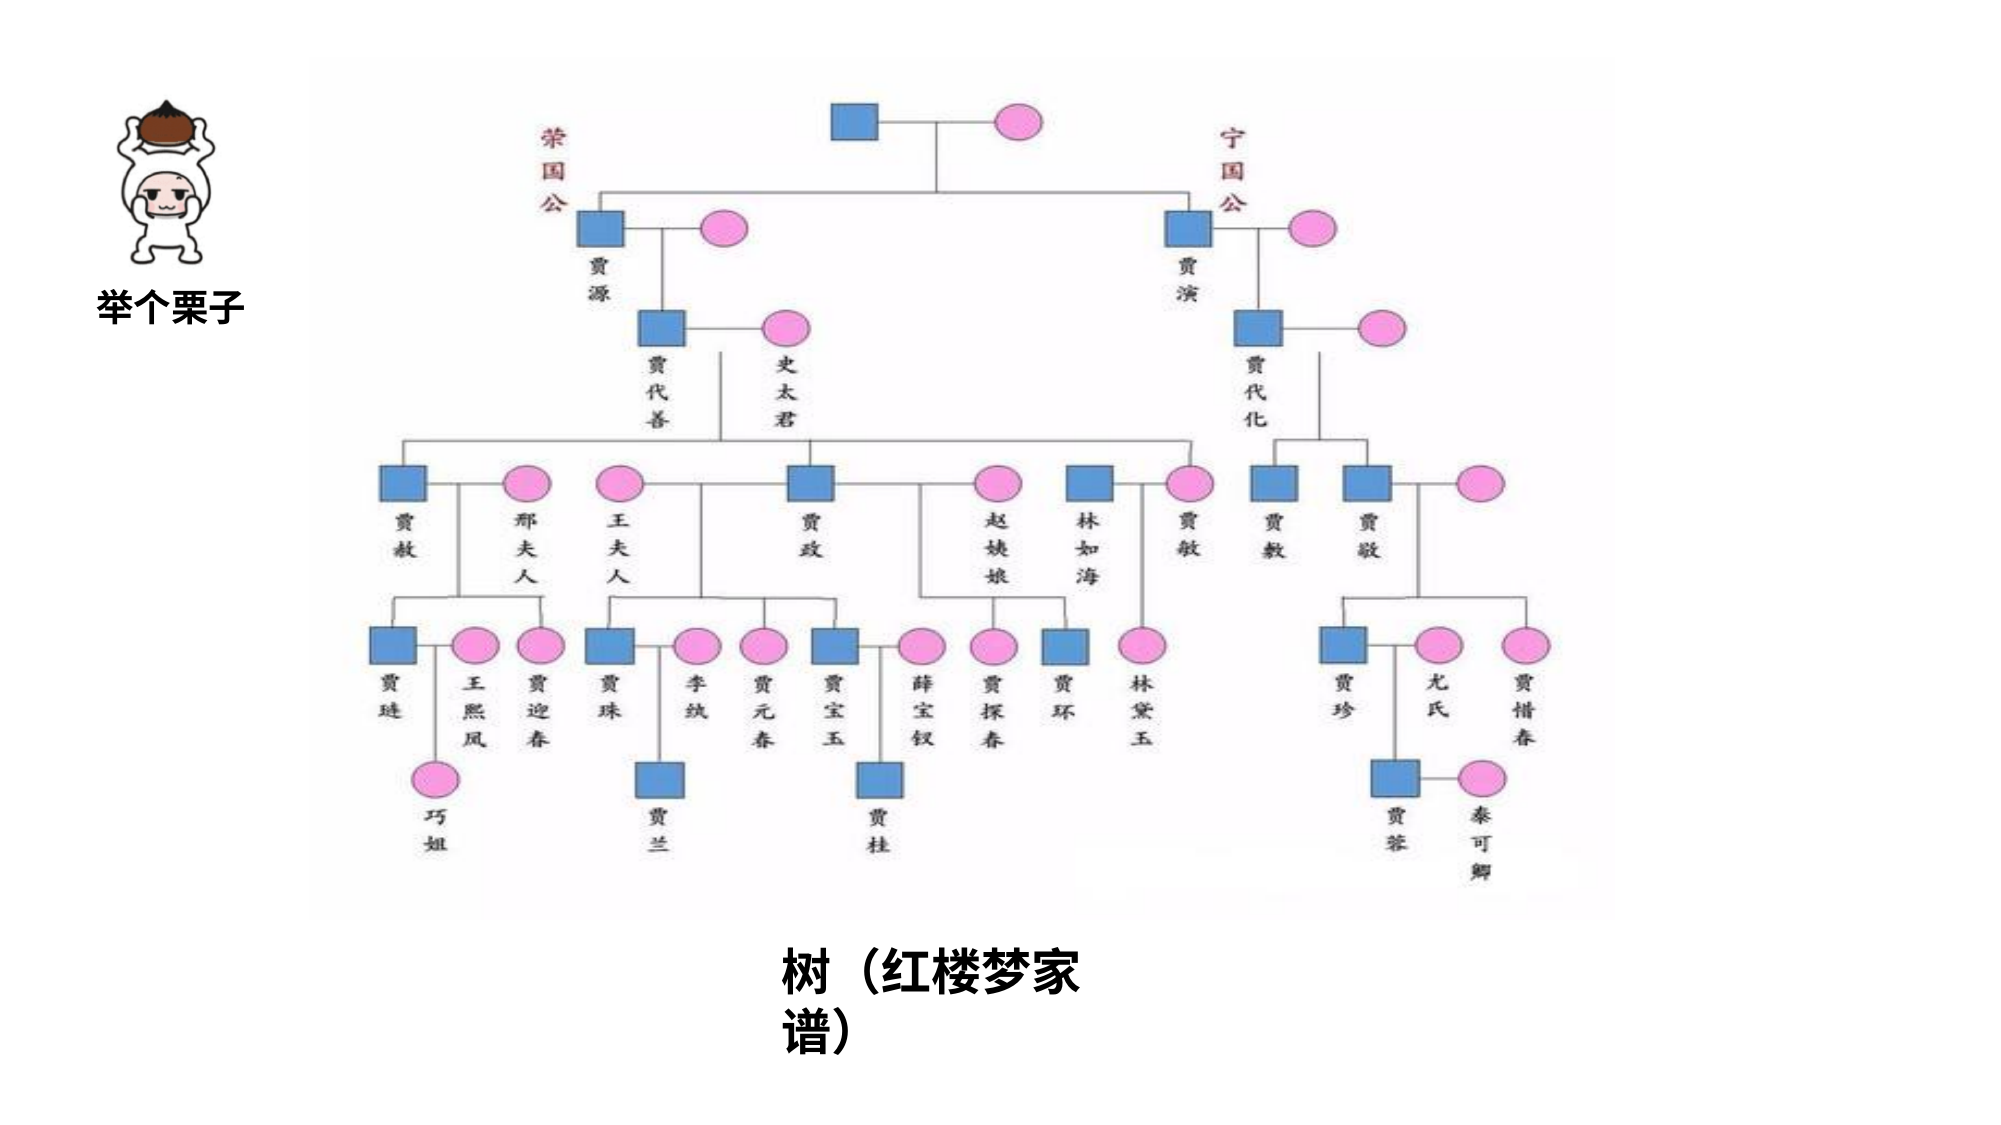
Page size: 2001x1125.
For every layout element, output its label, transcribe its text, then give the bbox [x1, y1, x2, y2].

picture [309, 57, 1615, 920]
text_box 举个栗子 [81, 276, 271, 336]
picture [99, 84, 234, 277]
text_box 树（红楼梦家谱） [766, 933, 1158, 1069]
